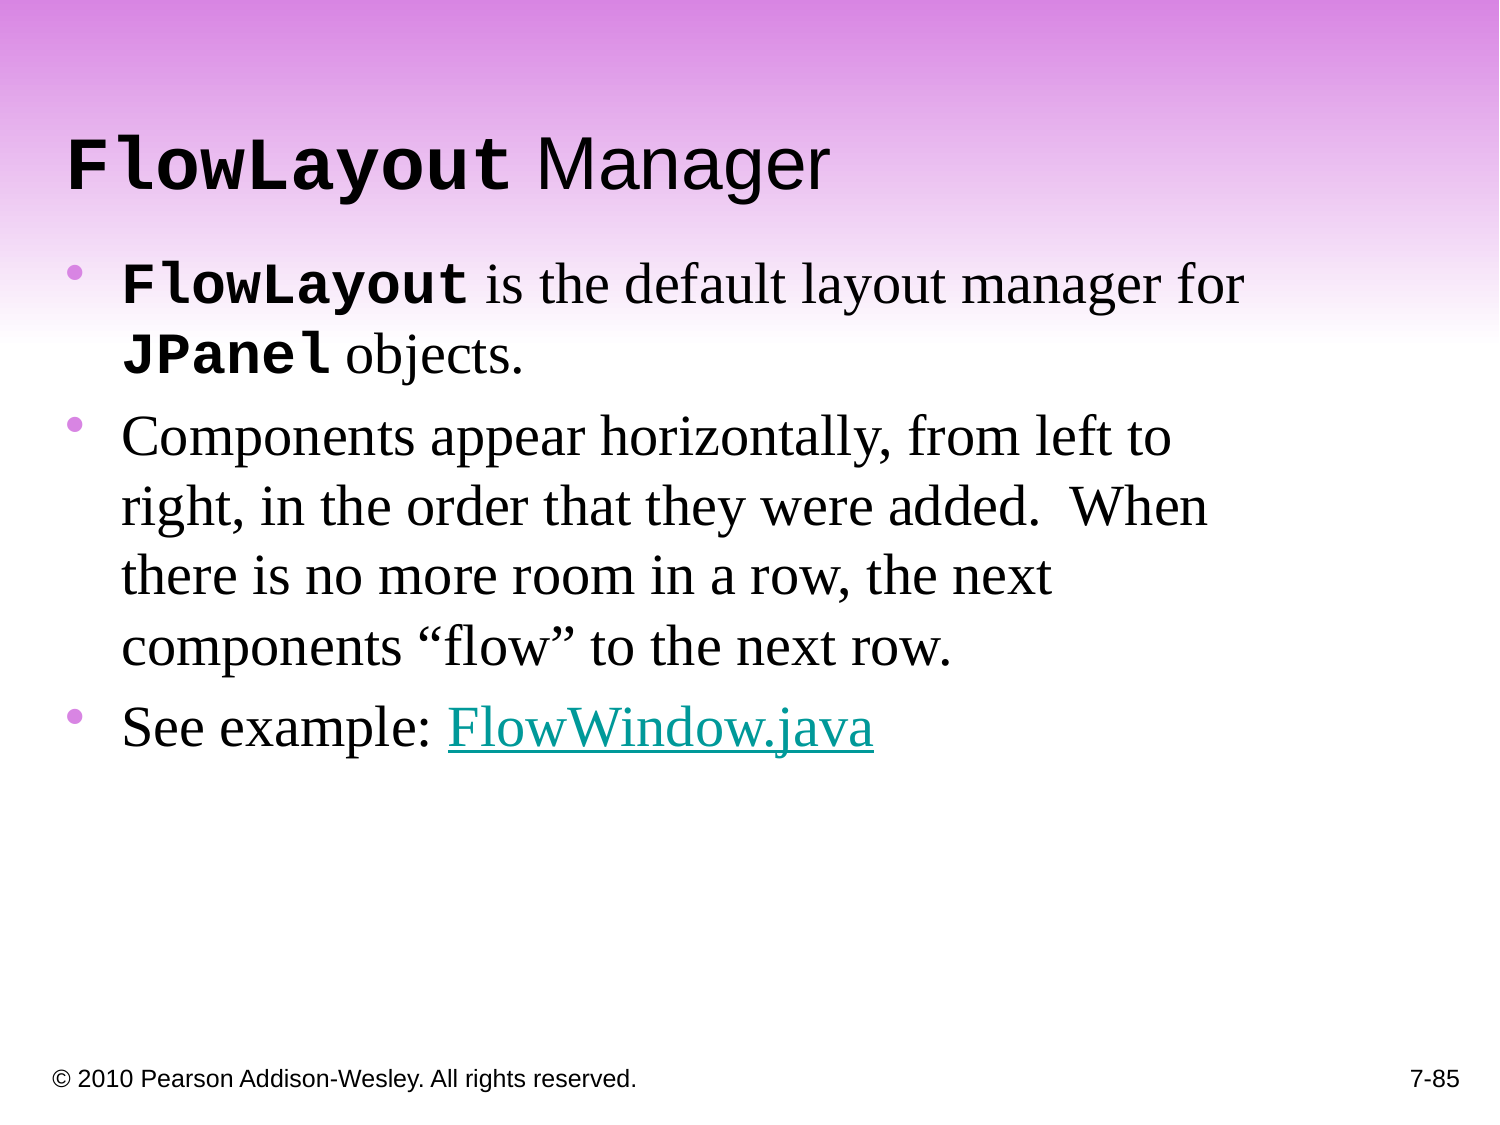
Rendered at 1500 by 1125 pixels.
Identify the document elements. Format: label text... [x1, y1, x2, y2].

slide_number 7-85 [1162, 1024, 1476, 1101]
title FlowLayout Manager [50, 49, 1463, 213]
list FlowLayout is the default layout manager for JPanel objects. Components appear horizontally, from left to right, in the order that they were added. When there is no more room in a row, the next components “flow” to the next row. See example: FlowWindow.java [50, 237, 1313, 1013]
